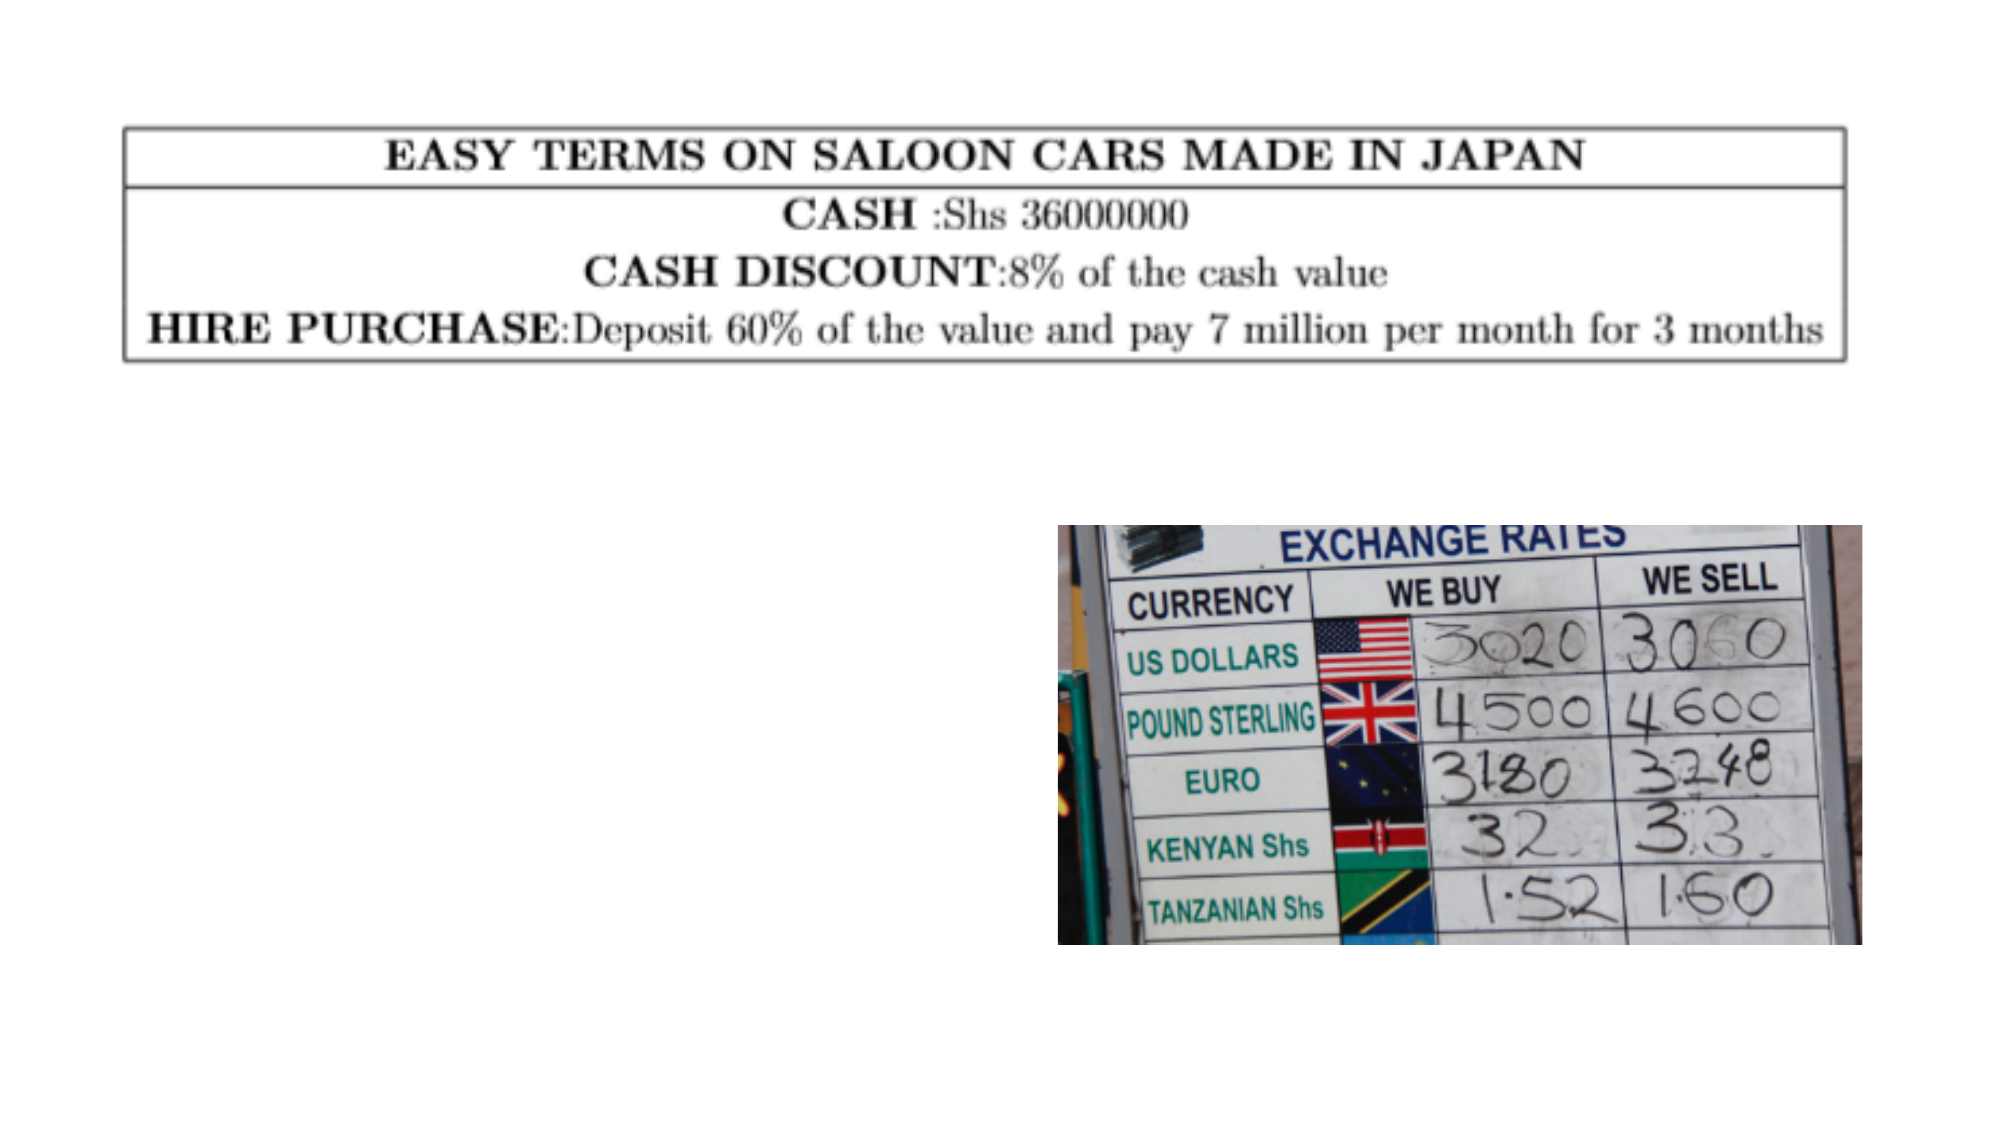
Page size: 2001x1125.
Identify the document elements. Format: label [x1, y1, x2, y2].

picture [1057, 524, 1863, 945]
list [26, 41, 1900, 420]
